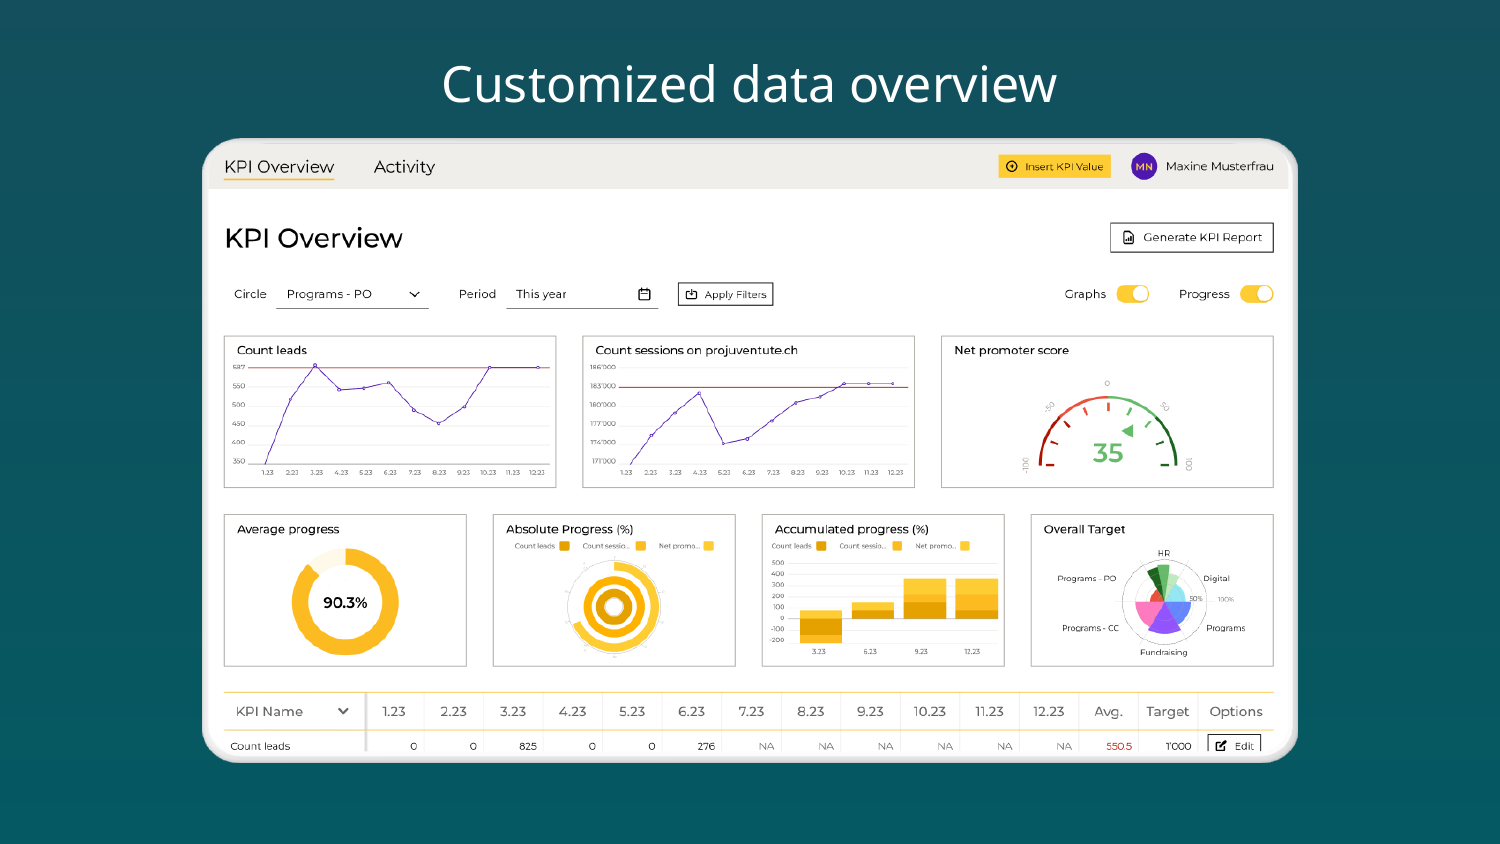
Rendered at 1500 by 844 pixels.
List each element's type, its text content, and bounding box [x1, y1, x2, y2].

title Customized data overview [51, 37, 1449, 151]
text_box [202, 137, 1298, 763]
